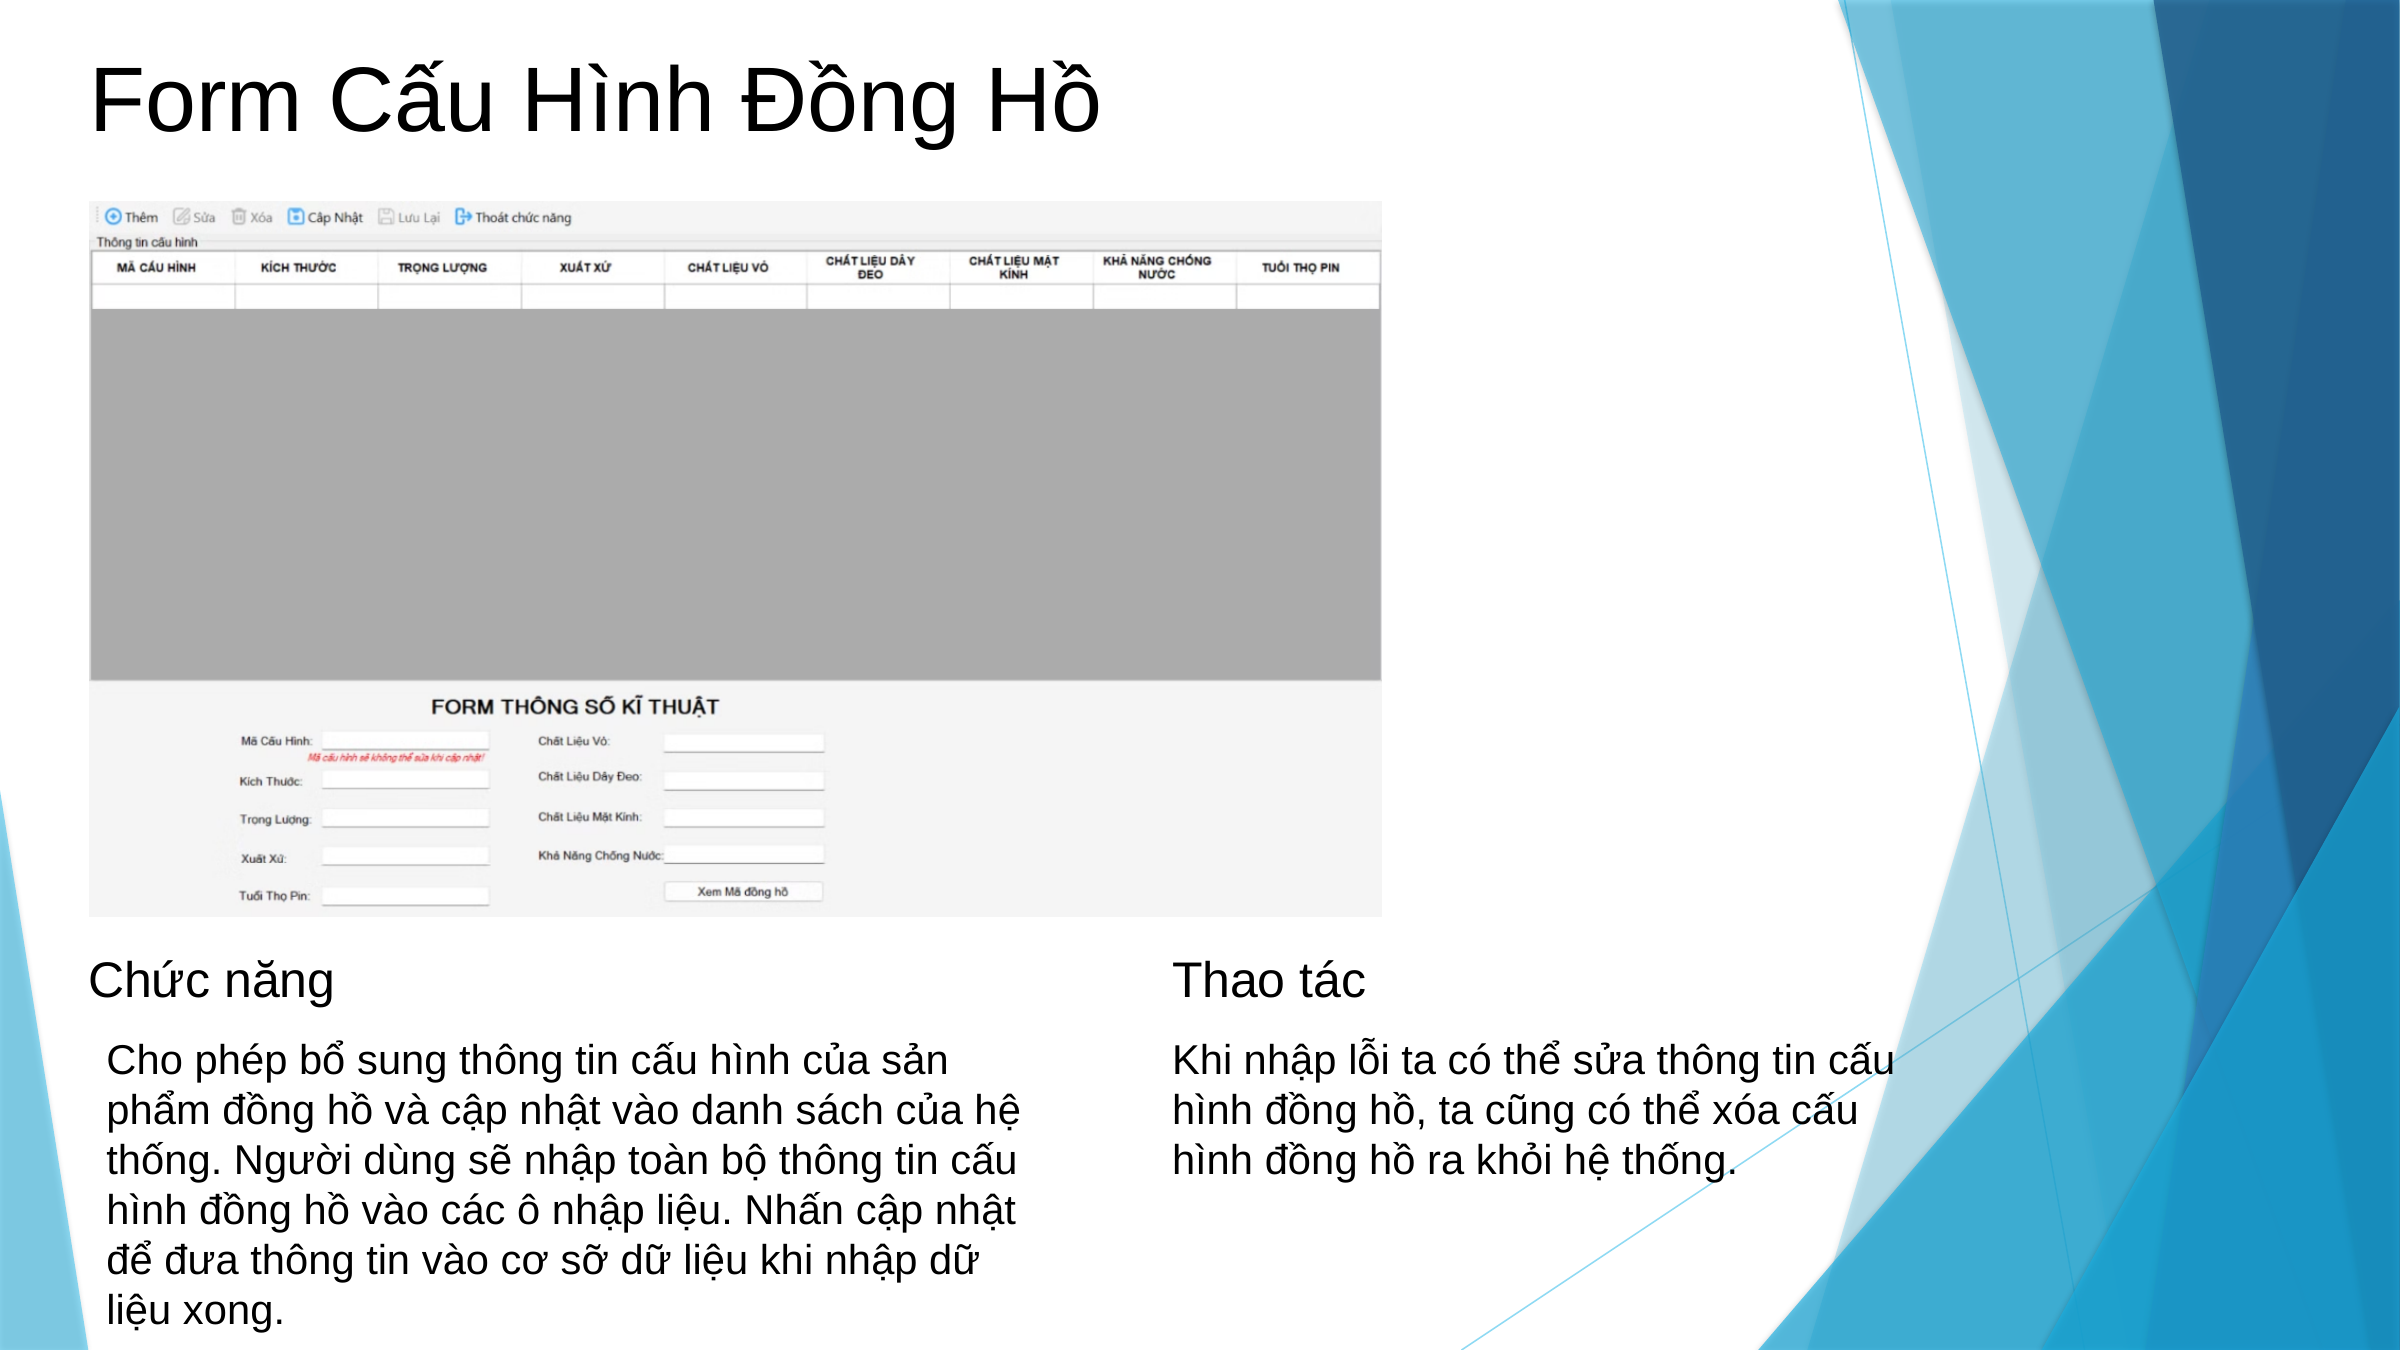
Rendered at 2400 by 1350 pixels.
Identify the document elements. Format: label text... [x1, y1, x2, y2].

text_box Form Cấu Hình Đồng Hồ [89, 70, 868, 151]
text_box Khi nhập lỗi ta có thể sửa thông tin cấu hình đồng hồ, ta cũng có thể xóa cấu hình đồng hồ ra khỏi hệ thống. [1172, 1032, 1932, 1172]
text_box Thao tác [1172, 967, 1492, 1008]
text_box Chức năng [88, 967, 408, 1008]
picture [88, 200, 1382, 917]
text_box Cho phép bổ sung thông tin cấu hình của sản phẩm đồng hồ và cập nhật vào danh sách của hệ thống. Người dùng sẽ nhập toàn bộ thông tin cấu hình đồng hồ vào các ô nhập liệu. Nhấn cập nhật để đưa thông tin vào cơ sỡ dữ liệu khi nhập dữ liệu xong. [106, 1033, 1024, 1350]
